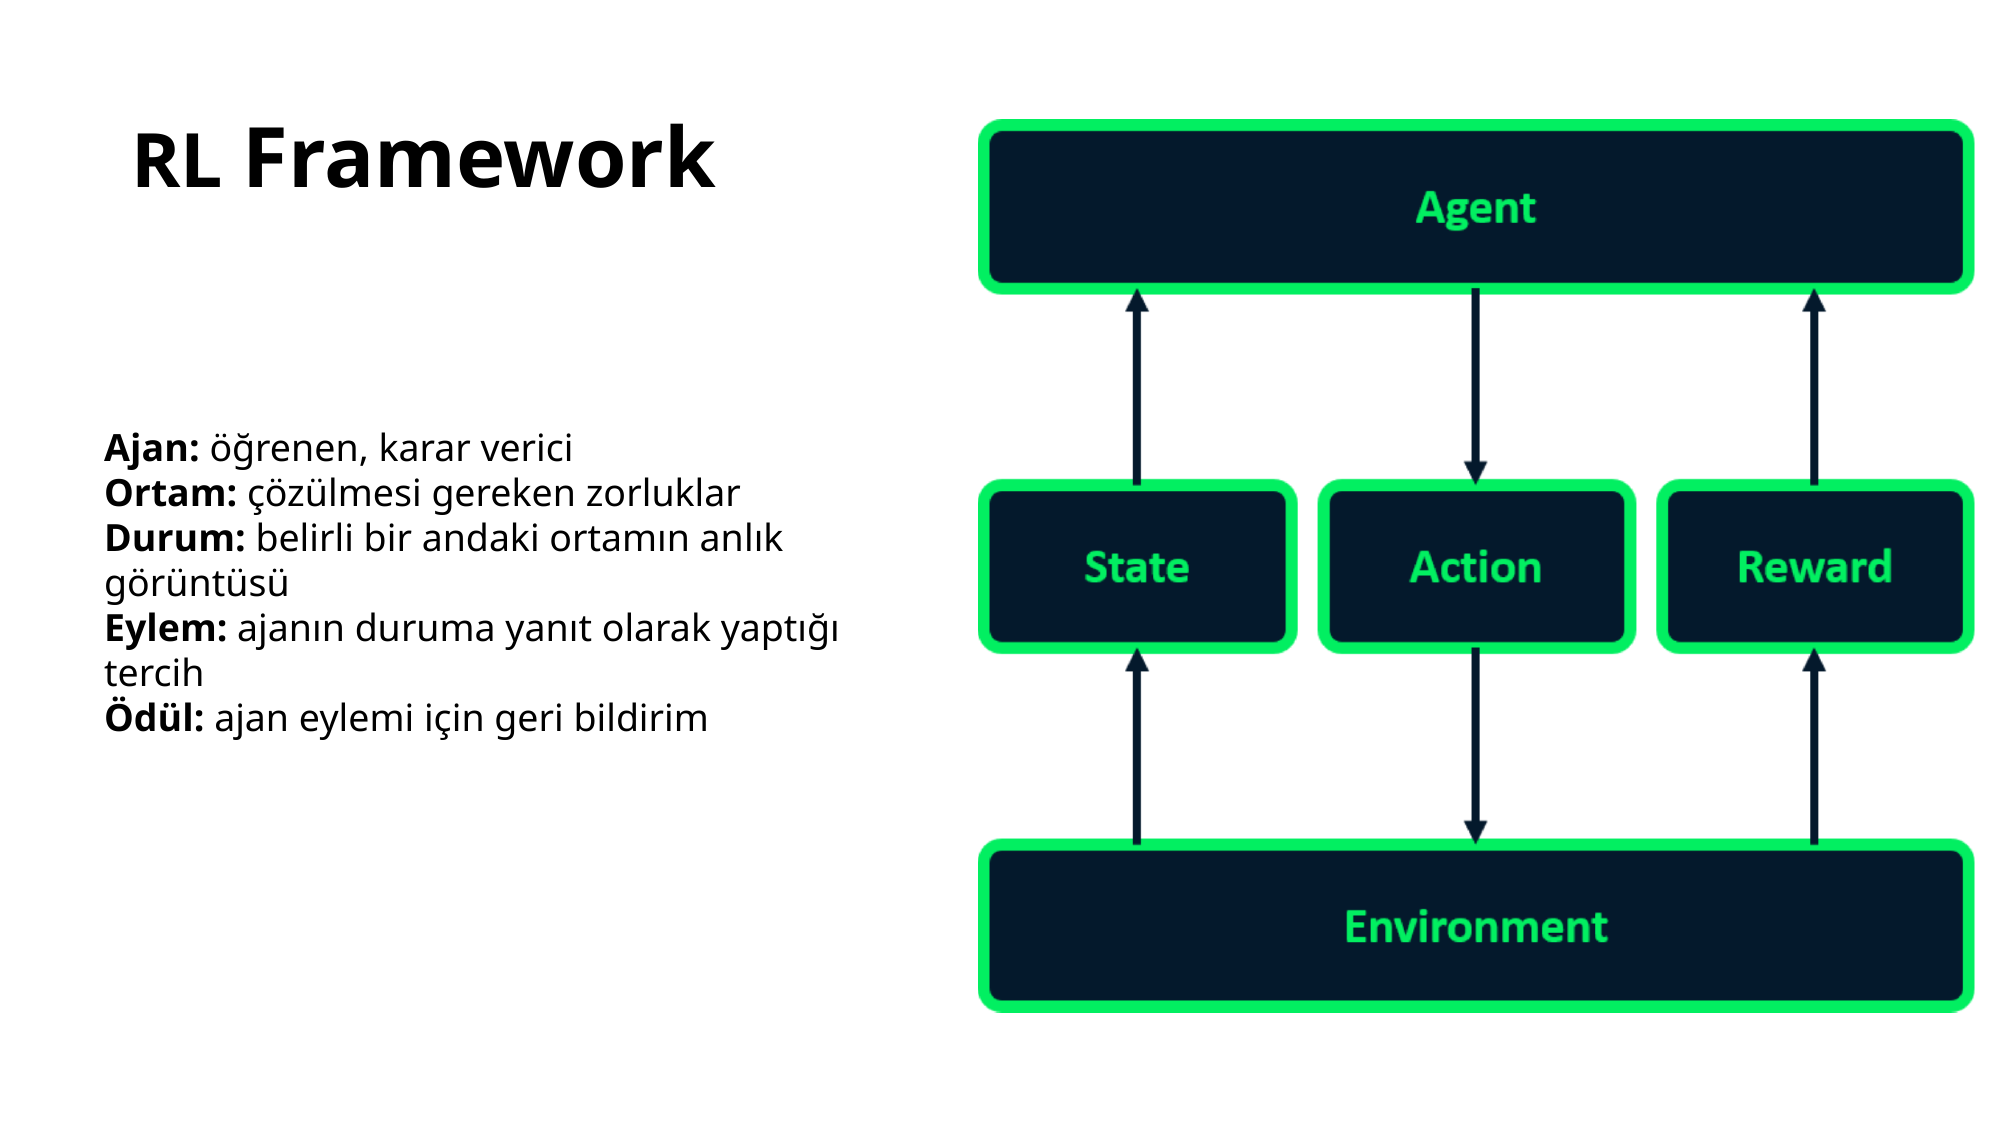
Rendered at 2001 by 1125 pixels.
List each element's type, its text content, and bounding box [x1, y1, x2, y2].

text_box Ajan: öğrenen, karar verici Ortam: çözülmesi gereken zorluklar Durum: belirli bir andaki ortamın anlık görüntüsü Eylem: ajanın duruma yanıt olarak yaptığı tercih Ödül: ajan eylemi için geri bildirim [89, 416, 940, 747]
picture [950, 98, 2000, 1027]
text_box RL Framework [116, 97, 731, 212]
